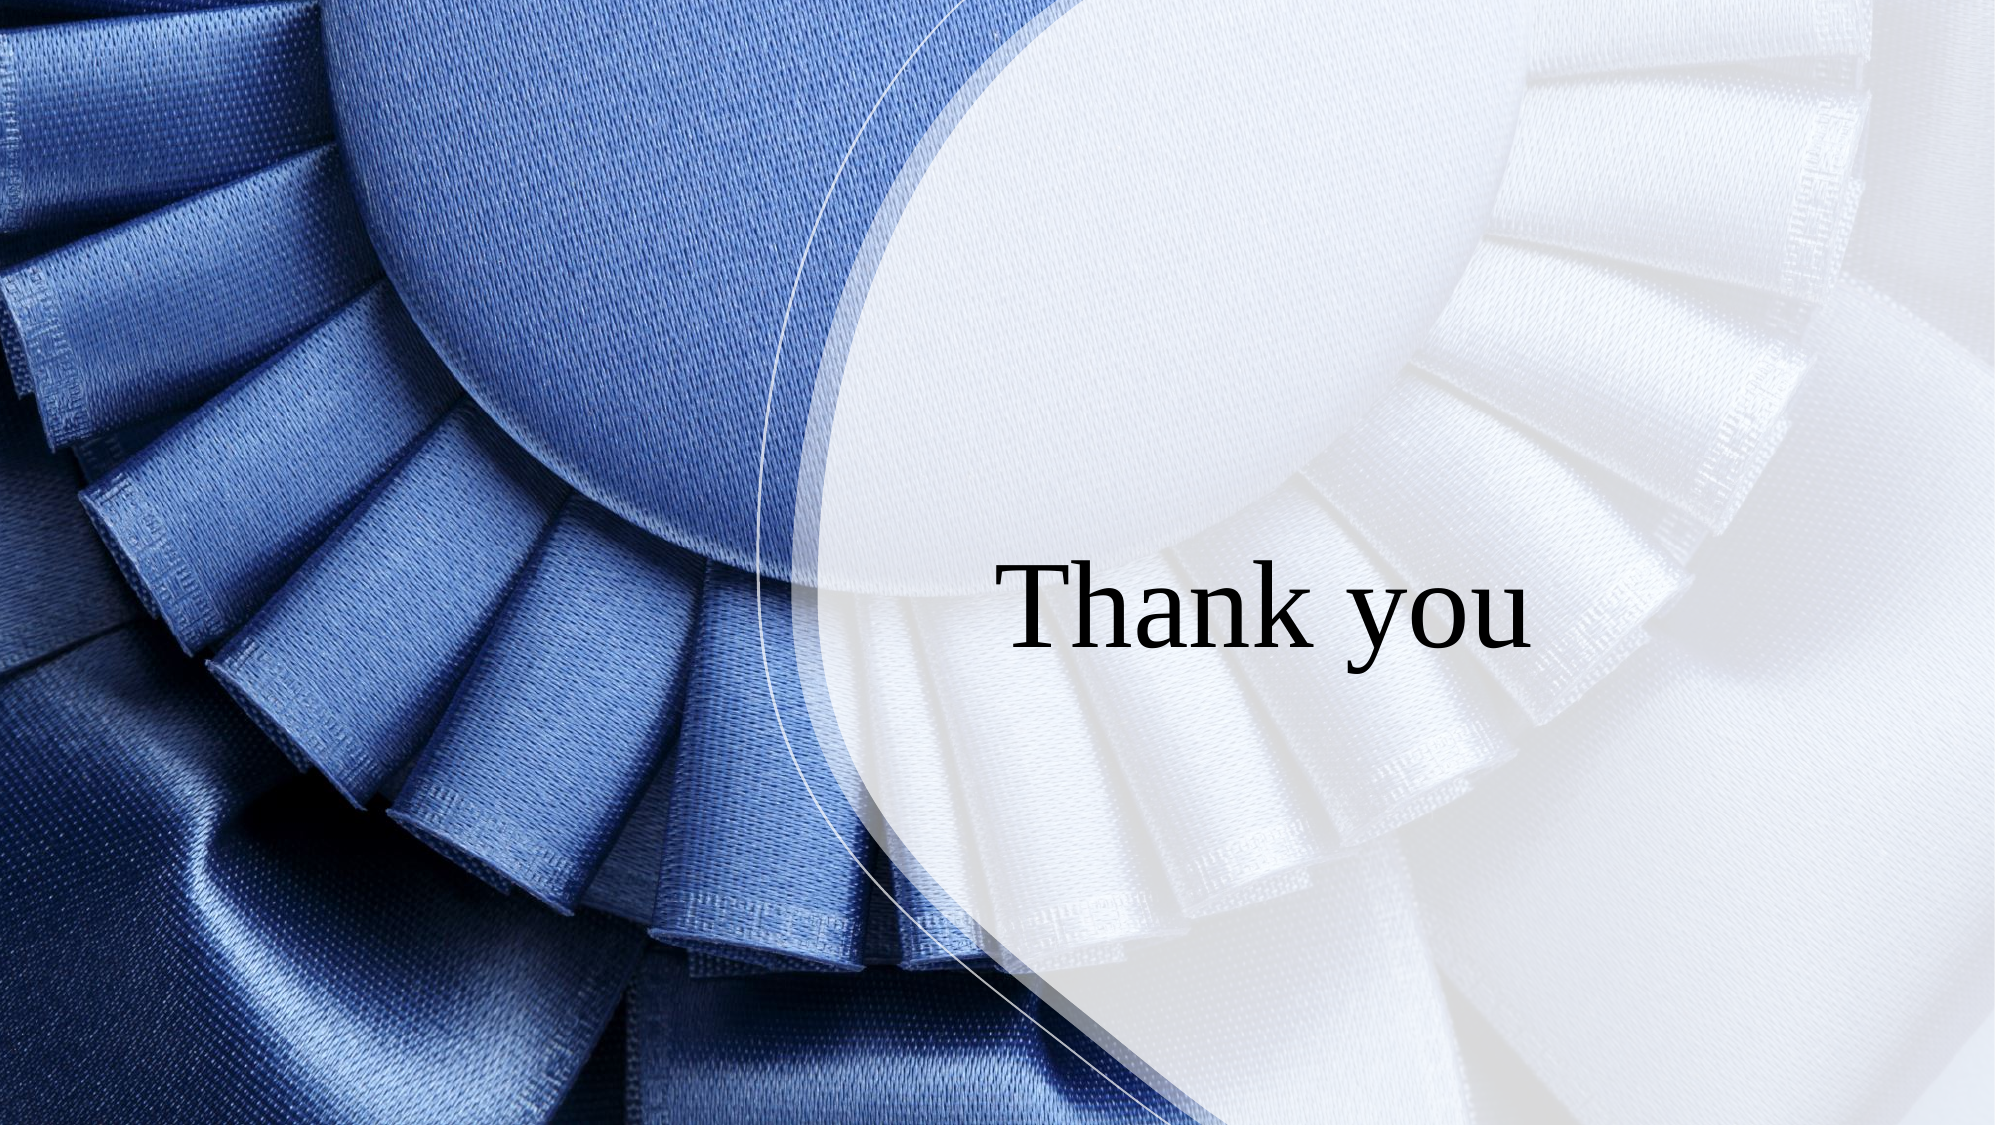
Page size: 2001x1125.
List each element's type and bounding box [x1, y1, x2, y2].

text_box [1995, 0, 2000, 1125]
picture [0, 0, 1995, 1125]
